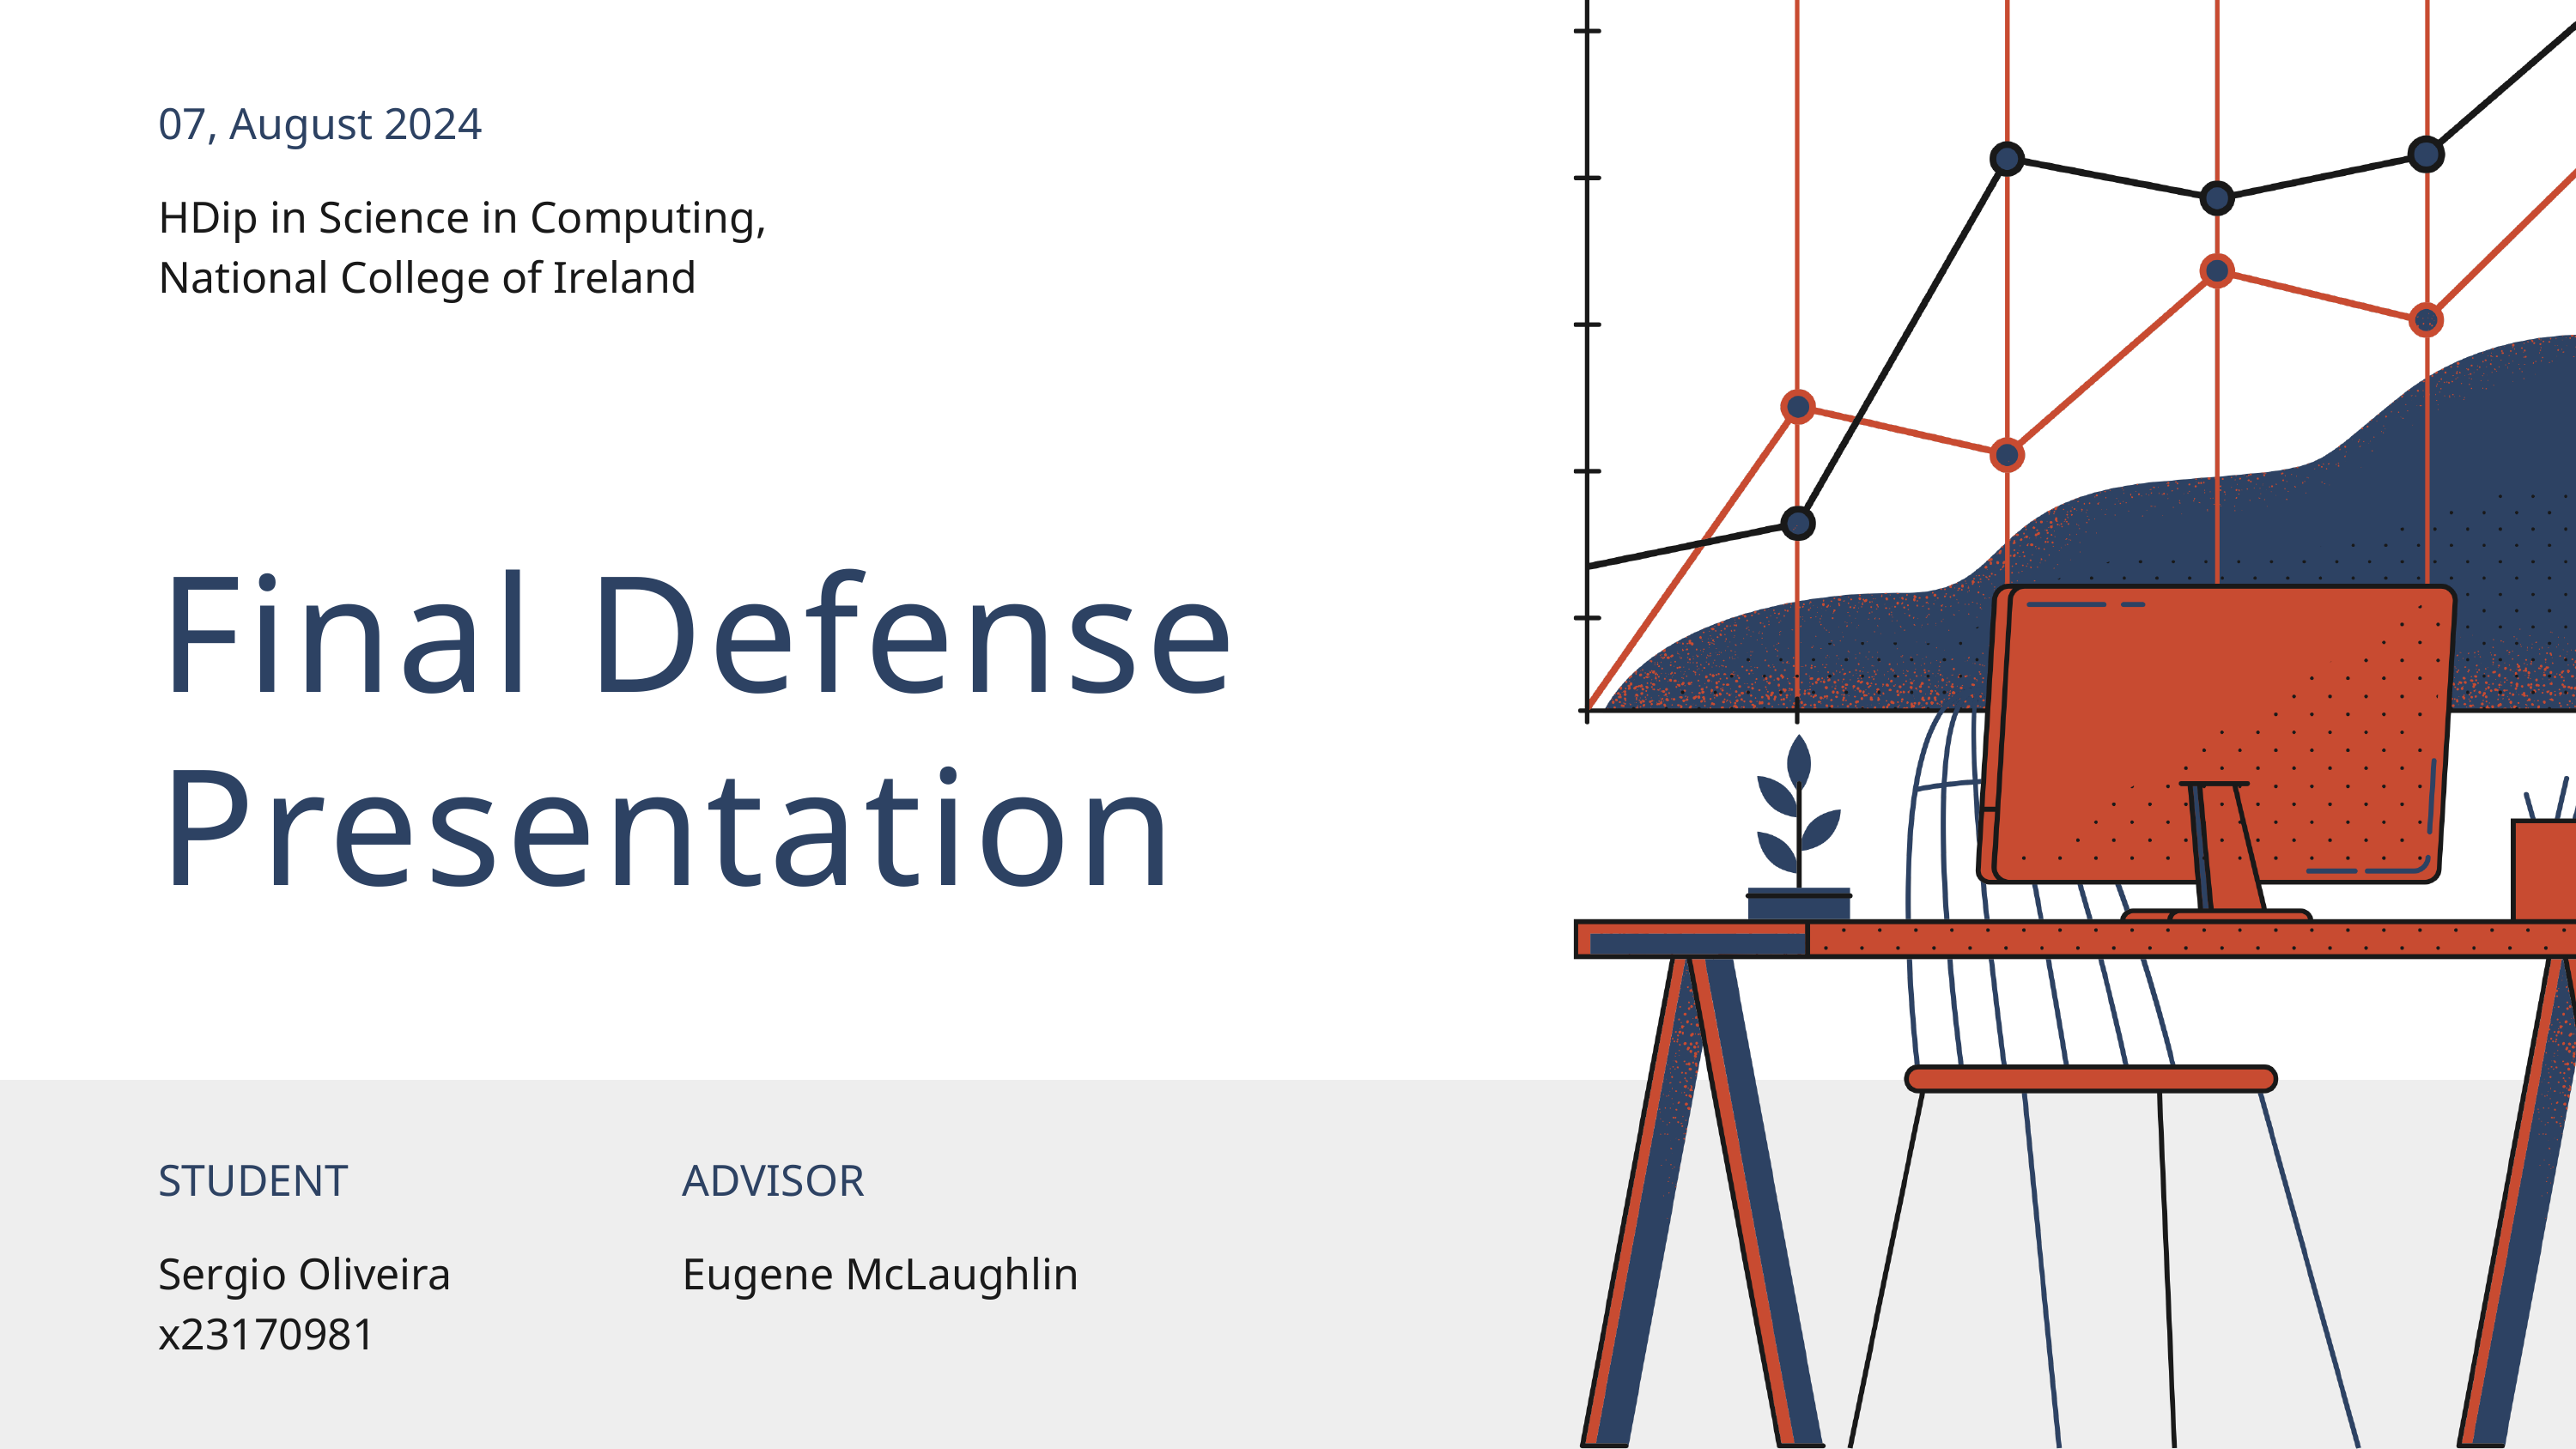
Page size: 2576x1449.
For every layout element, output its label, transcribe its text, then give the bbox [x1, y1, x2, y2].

text_box [1573, 583, 2576, 1079]
text_box [1573, 0, 2576, 583]
text_box Final Defense Presentation [158, 530, 1650, 918]
text_box HDip in Science in Computing, National College of Ireland [158, 181, 1091, 302]
text_box 07, August 2024 [158, 88, 568, 149]
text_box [0, 1079, 2576, 1449]
